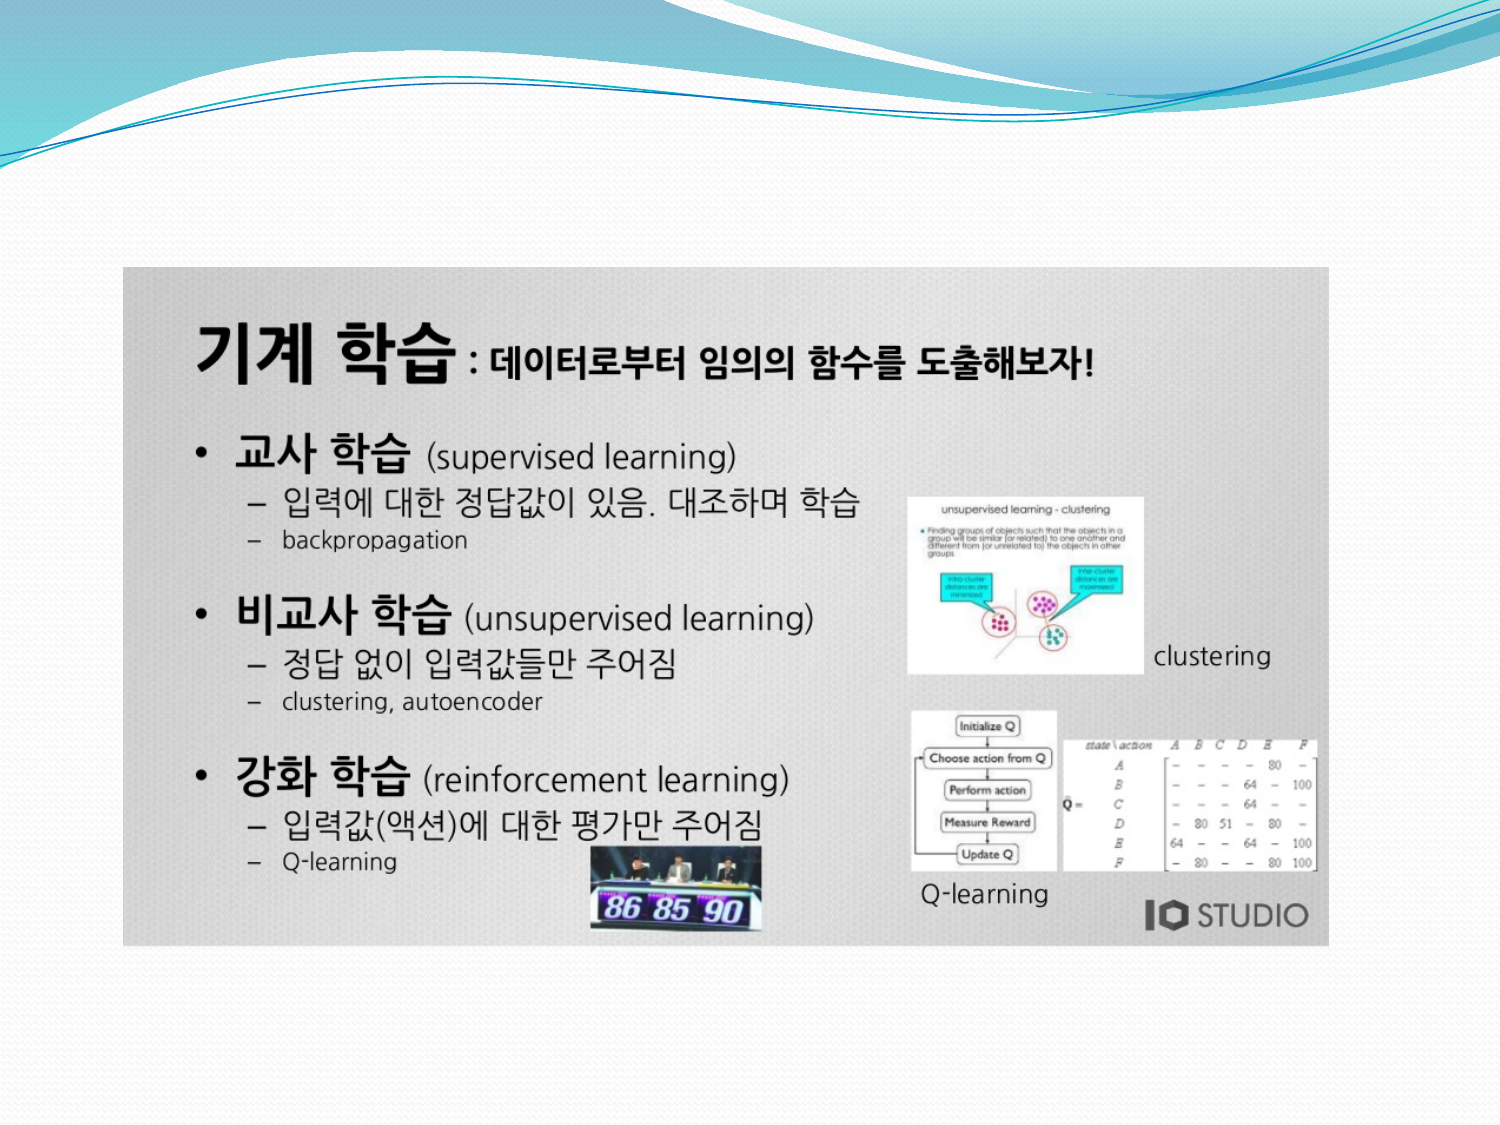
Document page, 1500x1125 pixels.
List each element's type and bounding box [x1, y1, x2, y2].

picture [123, 266, 1330, 947]
